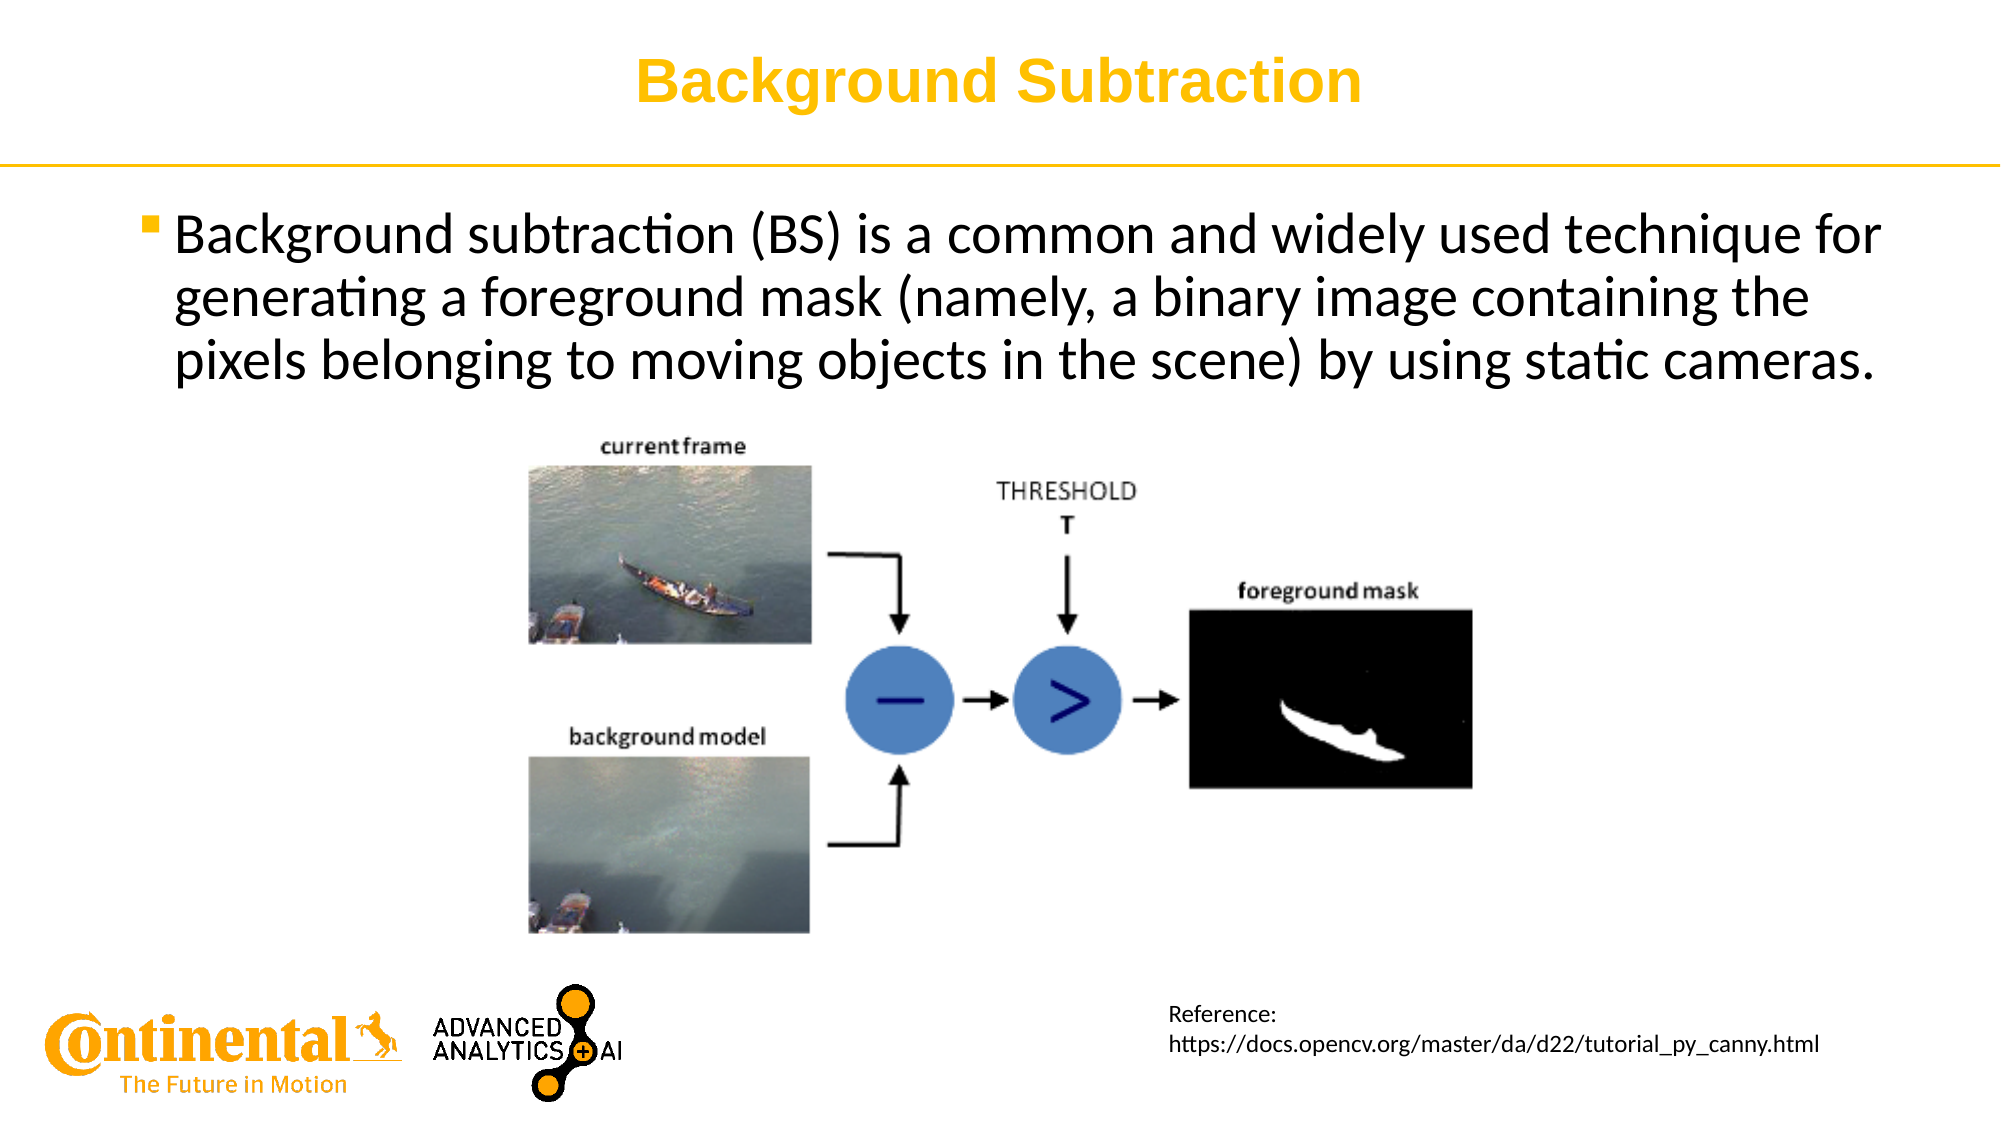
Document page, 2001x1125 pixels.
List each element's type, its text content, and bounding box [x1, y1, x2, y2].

text_box Reference: https://docs.opencv.org/master/da/d22/tutorial_py_canny.html [1153, 990, 1900, 1066]
picture [12, 978, 621, 1125]
list Background subtraction (BS) is a common and widely used technique for generating a foreground mask (namely, a binary image containing the pixels belonging to moving objects in the scene) by using static cameras. [122, 196, 1940, 937]
title Background Subtraction [0, 0, 2000, 166]
picture [525, 434, 1475, 937]
